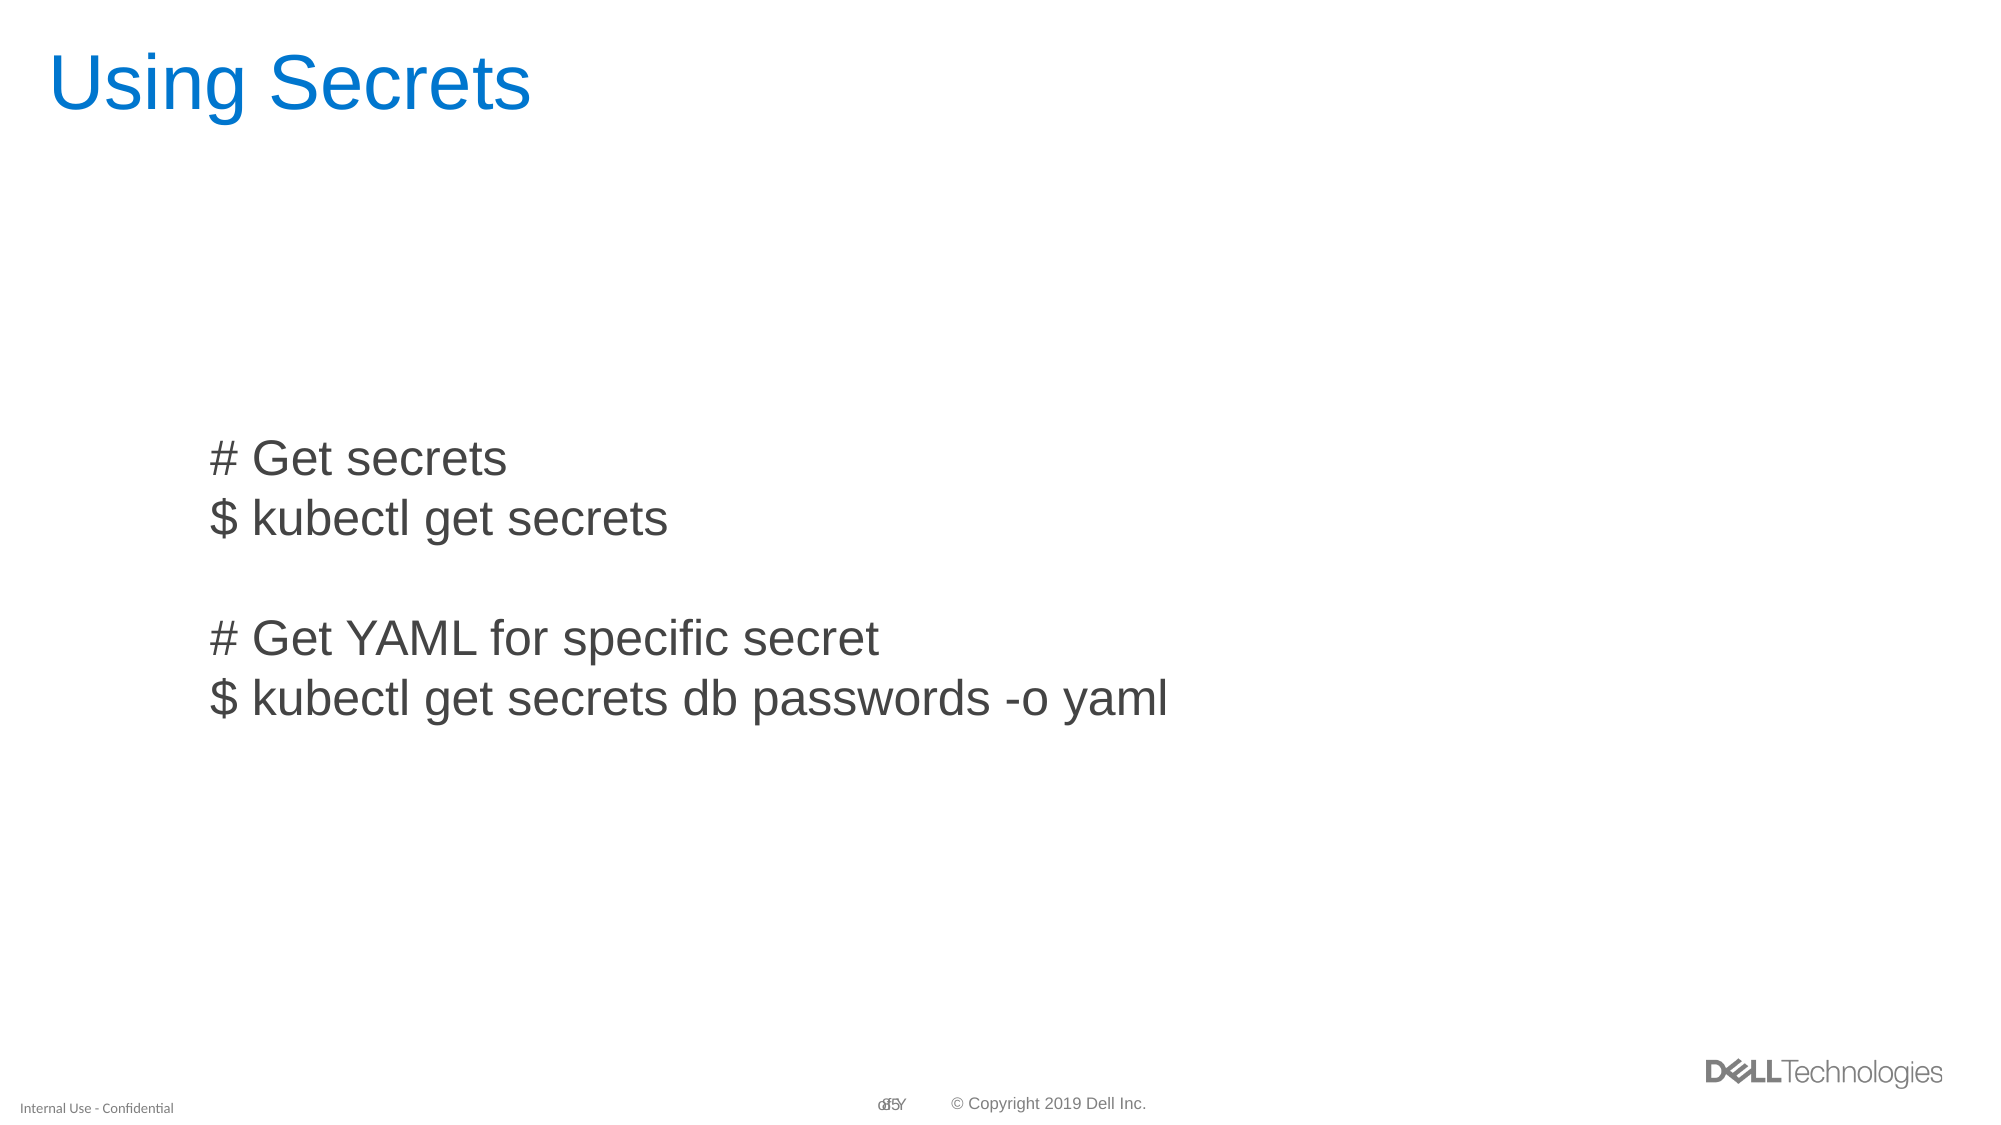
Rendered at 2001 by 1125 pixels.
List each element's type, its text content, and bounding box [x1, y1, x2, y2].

text_box # Get secrets $ kubectl get secrets # Get YAML for specific secret $ kubectl get secrets db passwords -o yaml [195, 418, 1500, 734]
title Using Secrets [48, 42, 1924, 231]
picture [1706, 1058, 1943, 1089]
